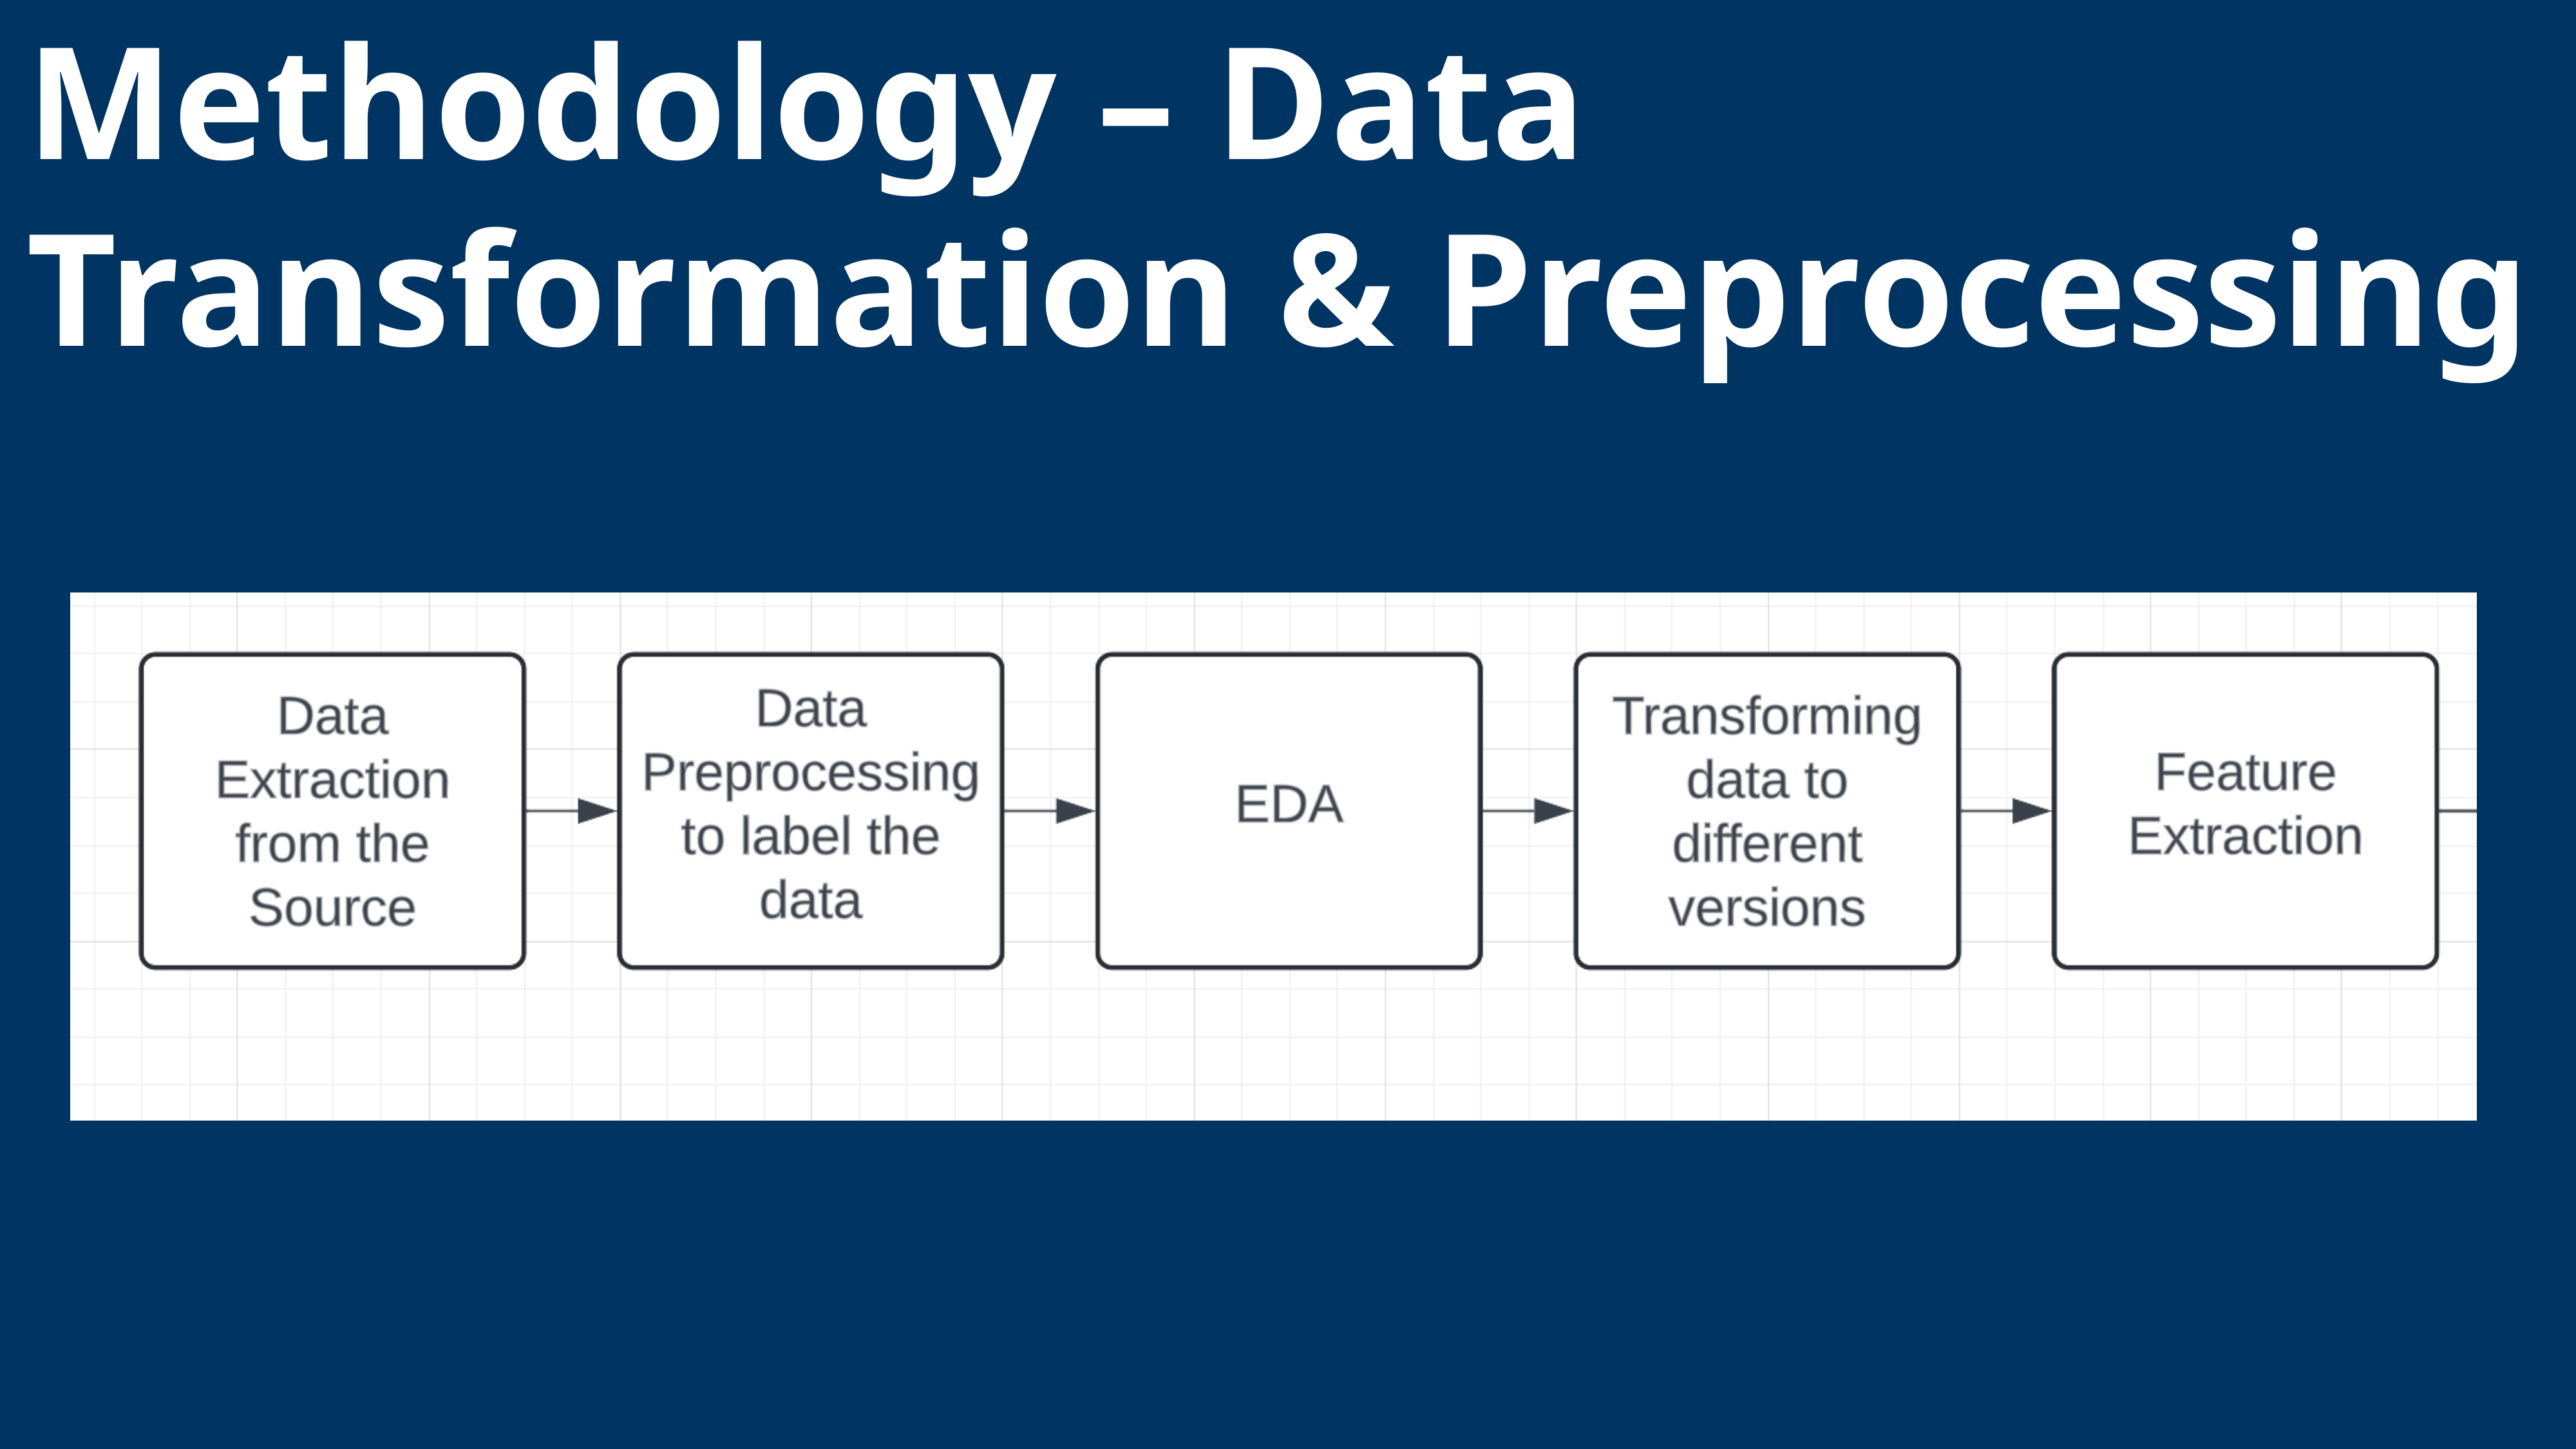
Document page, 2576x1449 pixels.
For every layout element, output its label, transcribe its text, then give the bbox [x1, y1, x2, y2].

text_box Methodology – Data Transformation & Preprocessing [21, 0, 2576, 383]
picture [70, 592, 2477, 1121]
